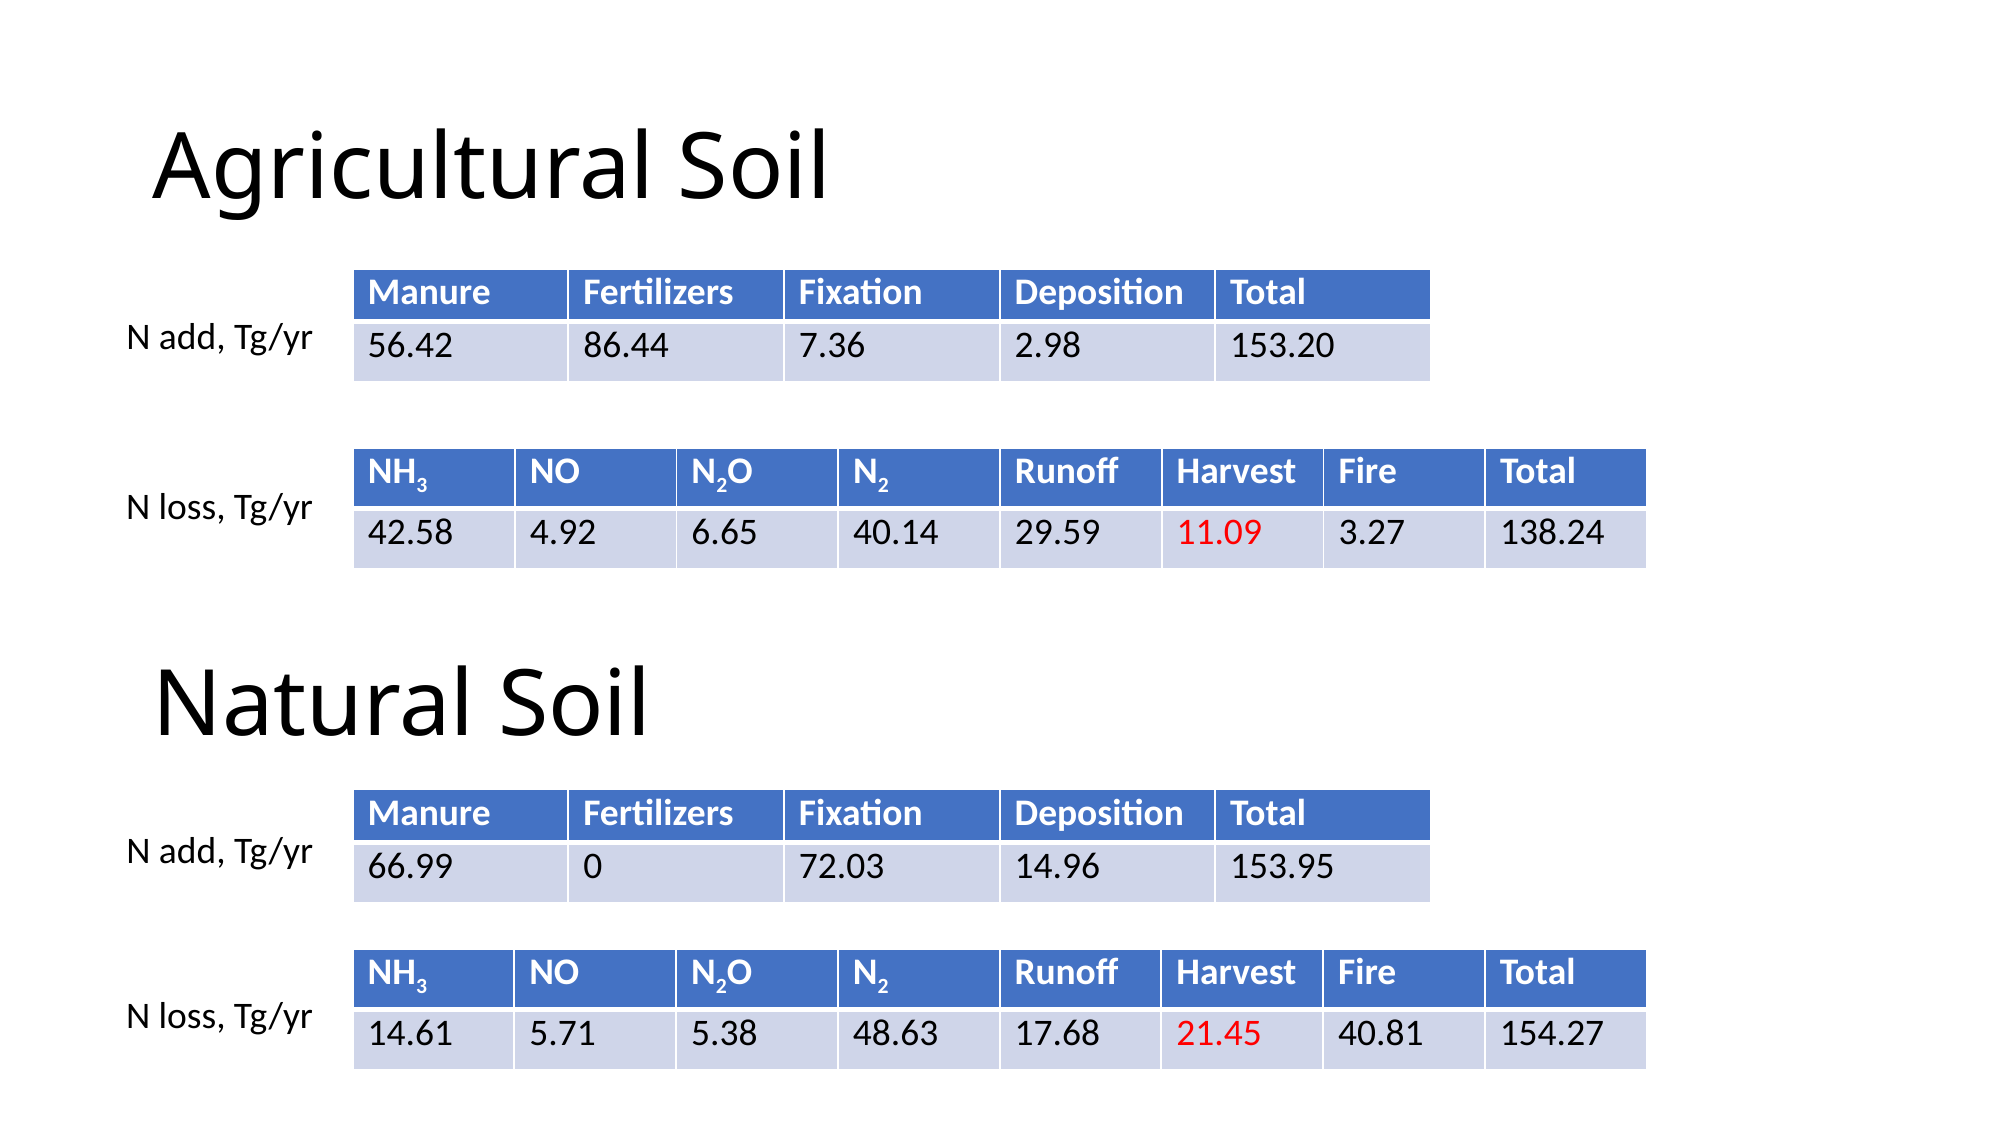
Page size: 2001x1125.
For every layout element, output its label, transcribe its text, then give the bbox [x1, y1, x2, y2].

table_header Runoff [1001, 449, 1161, 506]
table_cell 48.63 [839, 1012, 999, 1069]
table_cell 0 [569, 845, 783, 902]
table_cell 138.24 [1486, 511, 1646, 568]
table_header Fertilizers [569, 811, 783, 840]
text_box N add, Tg/yr [111, 304, 329, 365]
table_cell 153.20 [1216, 324, 1430, 381]
table_header N2O [677, 449, 837, 506]
table_header Fixation [785, 270, 999, 319]
table_cell 5.38 [677, 1012, 837, 1069]
table_header NH3 [354, 950, 513, 1007]
table_cell 21.45 [1162, 1012, 1322, 1069]
table_cell 153.95 [1216, 845, 1430, 902]
table_cell 6.65 [677, 511, 837, 568]
table_header Runoff [1001, 950, 1160, 1007]
table_cell 154.27 [1486, 1012, 1646, 1069]
table_header NH3 [354, 449, 514, 506]
table_cell 2.98 [1001, 324, 1214, 381]
table_header Total [1486, 950, 1646, 1007]
table_cell 4.92 [516, 511, 676, 568]
table_cell 66.99 [354, 845, 567, 902]
table_header Fixation [785, 811, 999, 840]
table_cell 14.61 [354, 1012, 513, 1069]
table_header Harvest [1162, 950, 1322, 1007]
table_header Fertilizers [569, 270, 783, 319]
table_cell 11.09 [1163, 511, 1323, 568]
table_header Manure [354, 811, 567, 840]
table_cell 56.42 [354, 324, 567, 381]
title Agricultural Soil [137, 59, 1863, 278]
table_cell 7.36 [785, 324, 999, 381]
text_box N loss, Tg/yr [111, 983, 329, 1044]
table_header N2 [839, 950, 999, 1007]
text_box N add, Tg/yr [111, 818, 329, 879]
table_cell 17.68 [1001, 1012, 1160, 1069]
table_cell 42.58 [354, 511, 514, 568]
table_header N2 [839, 449, 999, 506]
table_cell 29.59 [1001, 511, 1161, 568]
table_cell 86.44 [569, 324, 783, 381]
table_cell 72.03 [785, 845, 999, 902]
text_box Natural Soil [137, 592, 1863, 811]
table_header Total [1486, 449, 1646, 506]
table_header Total [1216, 270, 1430, 319]
table_cell 3.27 [1324, 511, 1484, 568]
table_header Manure [354, 270, 567, 319]
table_header N2O [677, 950, 837, 1007]
table_cell 40.14 [839, 511, 999, 568]
table_cell 40.81 [1324, 1012, 1484, 1069]
table_header NO [515, 950, 675, 1007]
table_header NO [516, 449, 676, 506]
table_header Fire [1324, 449, 1484, 506]
table_header Deposition [1001, 811, 1214, 840]
table_cell 14.96 [1001, 845, 1214, 902]
table_header Deposition [1001, 270, 1214, 319]
table_header Total [1216, 811, 1430, 840]
text_box N loss, Tg/yr [111, 474, 329, 535]
table_header Harvest [1163, 449, 1323, 506]
table_cell 5.71 [515, 1012, 675, 1069]
table_header Fire [1324, 950, 1484, 1007]
